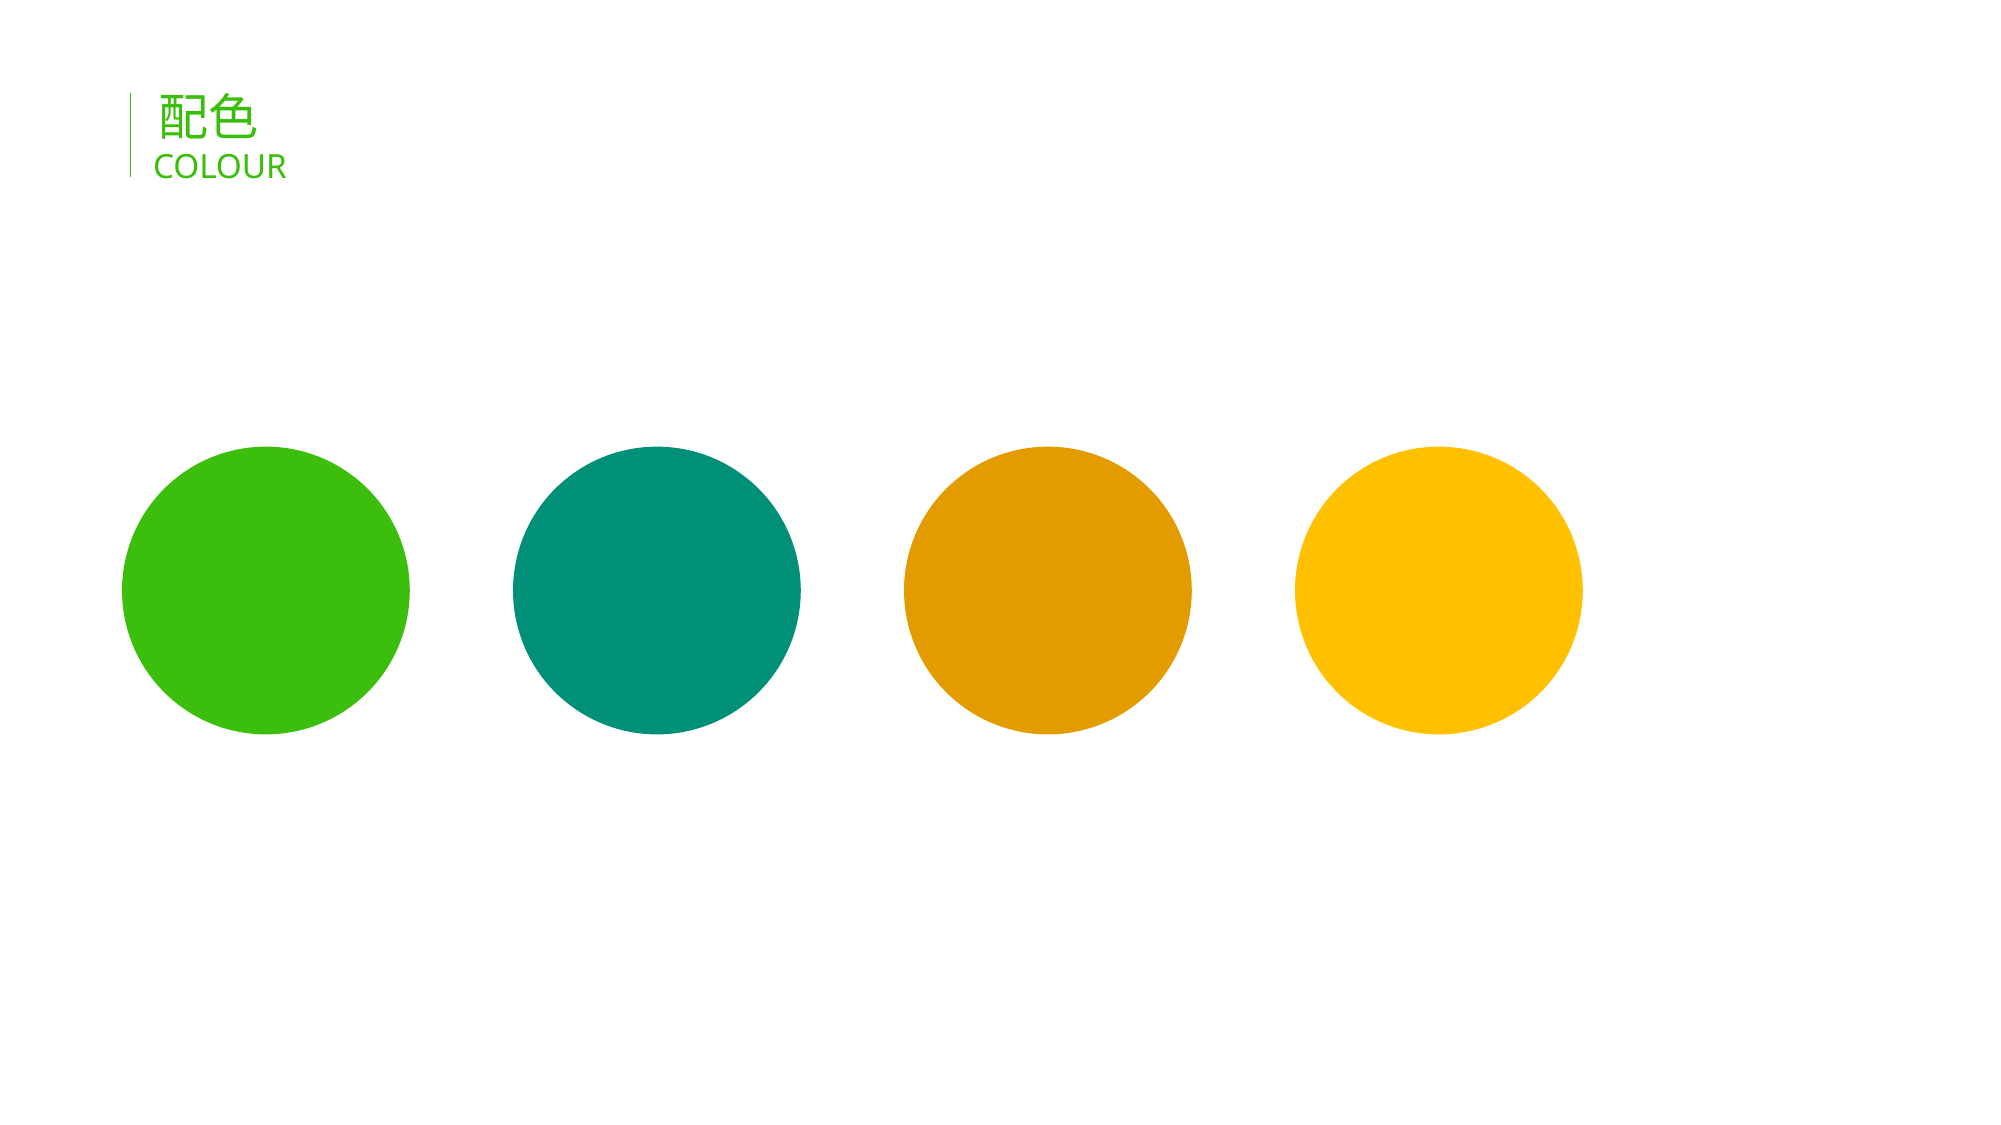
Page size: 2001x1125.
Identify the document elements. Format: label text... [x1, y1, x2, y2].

text_box COLOUR [138, 137, 302, 193]
text_box [122, 446, 410, 735]
text_box [513, 446, 801, 735]
text_box [904, 446, 1192, 735]
text_box [1295, 446, 1583, 735]
text_box 配色 [144, 77, 274, 137]
